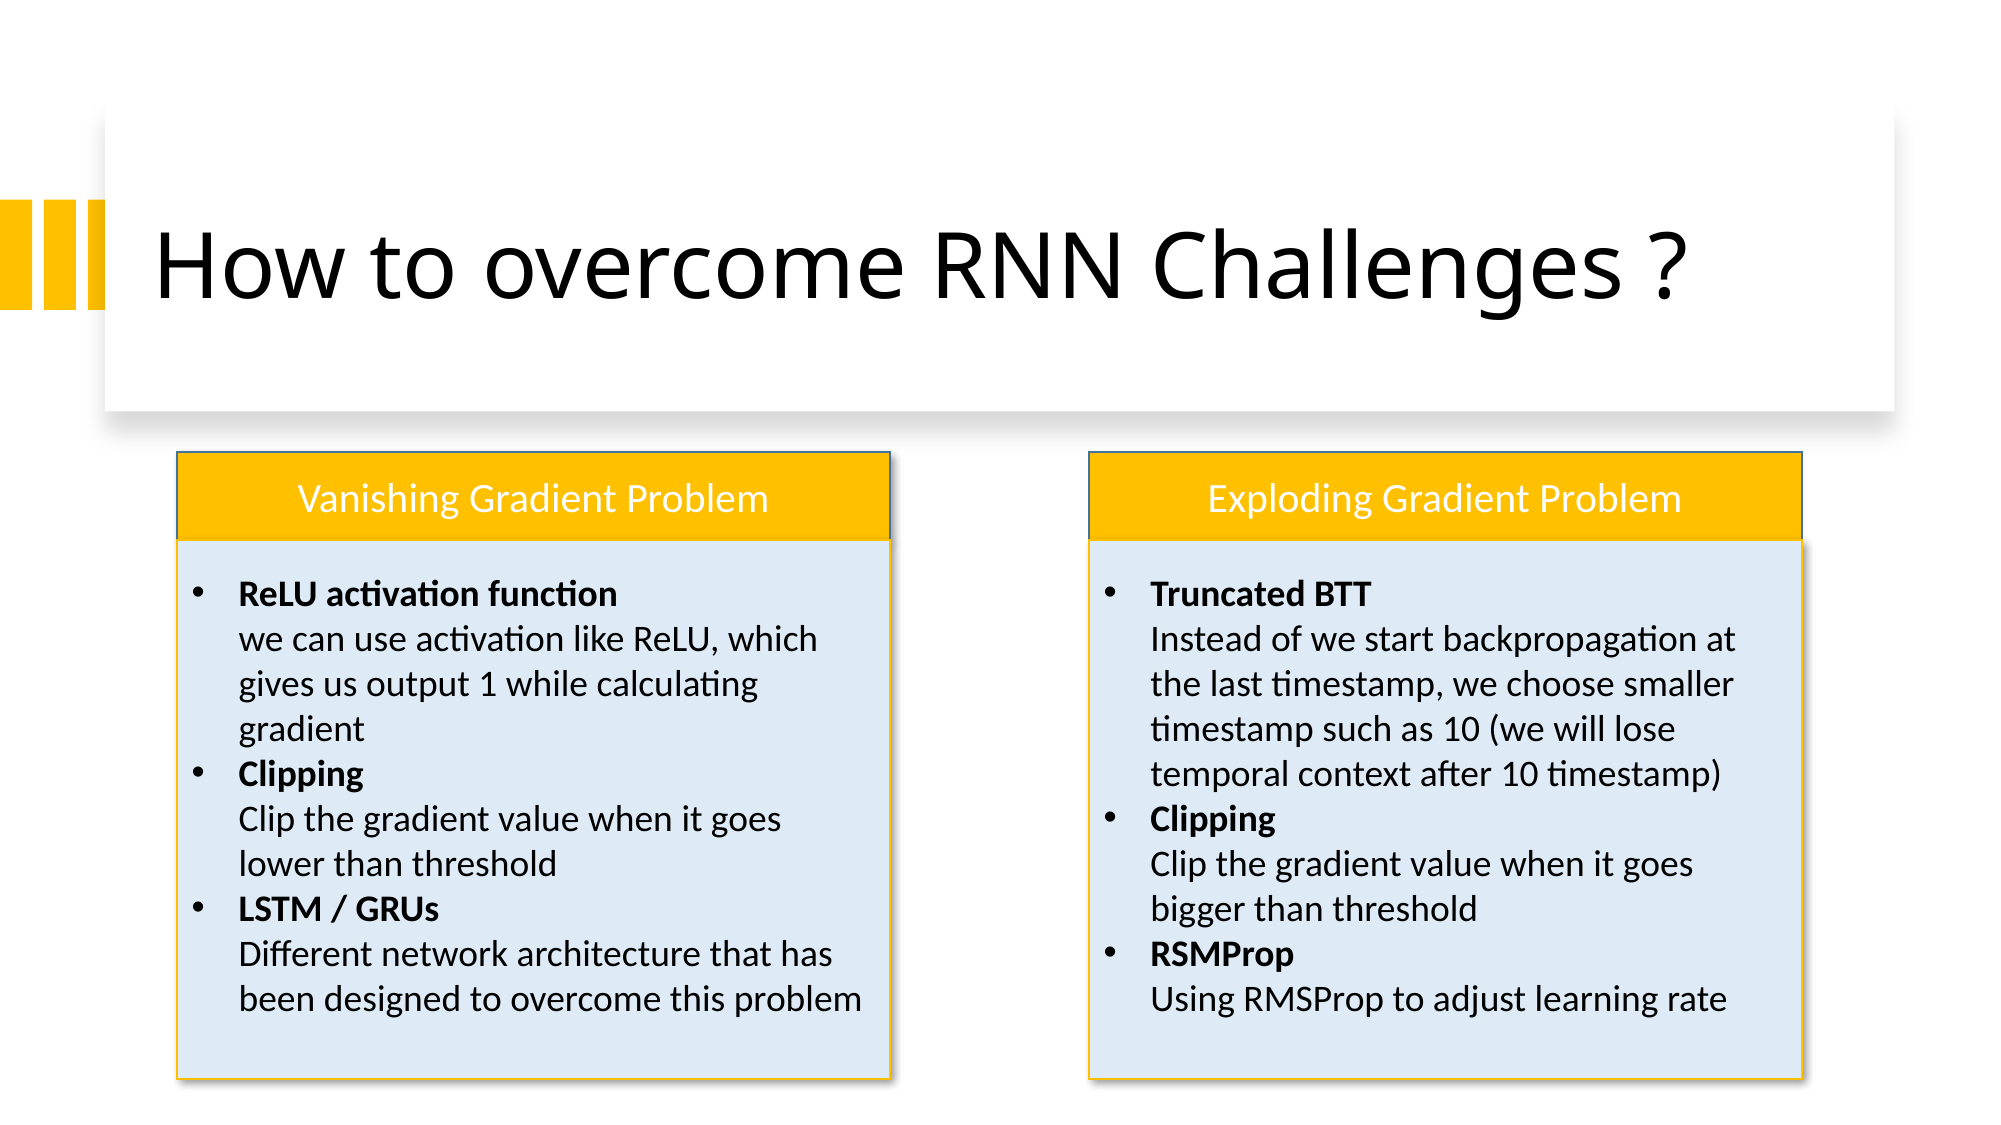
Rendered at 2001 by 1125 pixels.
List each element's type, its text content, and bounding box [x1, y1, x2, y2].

title How to overcome RNN Challenges ? [137, 160, 1863, 379]
text_box Vanishing Gradient Problem [176, 451, 891, 539]
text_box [0, 199, 120, 311]
text_box ReLU activation function we can use activation like ReLU, which gives us output 1 while calculating gradient Clipping Clip the gradient value when it goes lower than threshold LSTM / GRUs Different network architecture that has been designed to overcome this problem [176, 561, 890, 1027]
text_box [1088, 539, 1803, 1080]
text_box Truncated BTT Instead of we start backpropagation at the last timestamp, we choose smaller timestamp such as 10 (we will lose temporal context after 10 timestamp) Clipping Clip the gradient value when it goes bigger than threshold RSMProp Using RMSProp to adjust learning rate [1088, 561, 1802, 1027]
text_box Exploding Gradient Problem [1088, 451, 1803, 539]
text_box [176, 539, 891, 1080]
text_box [104, 100, 1895, 412]
